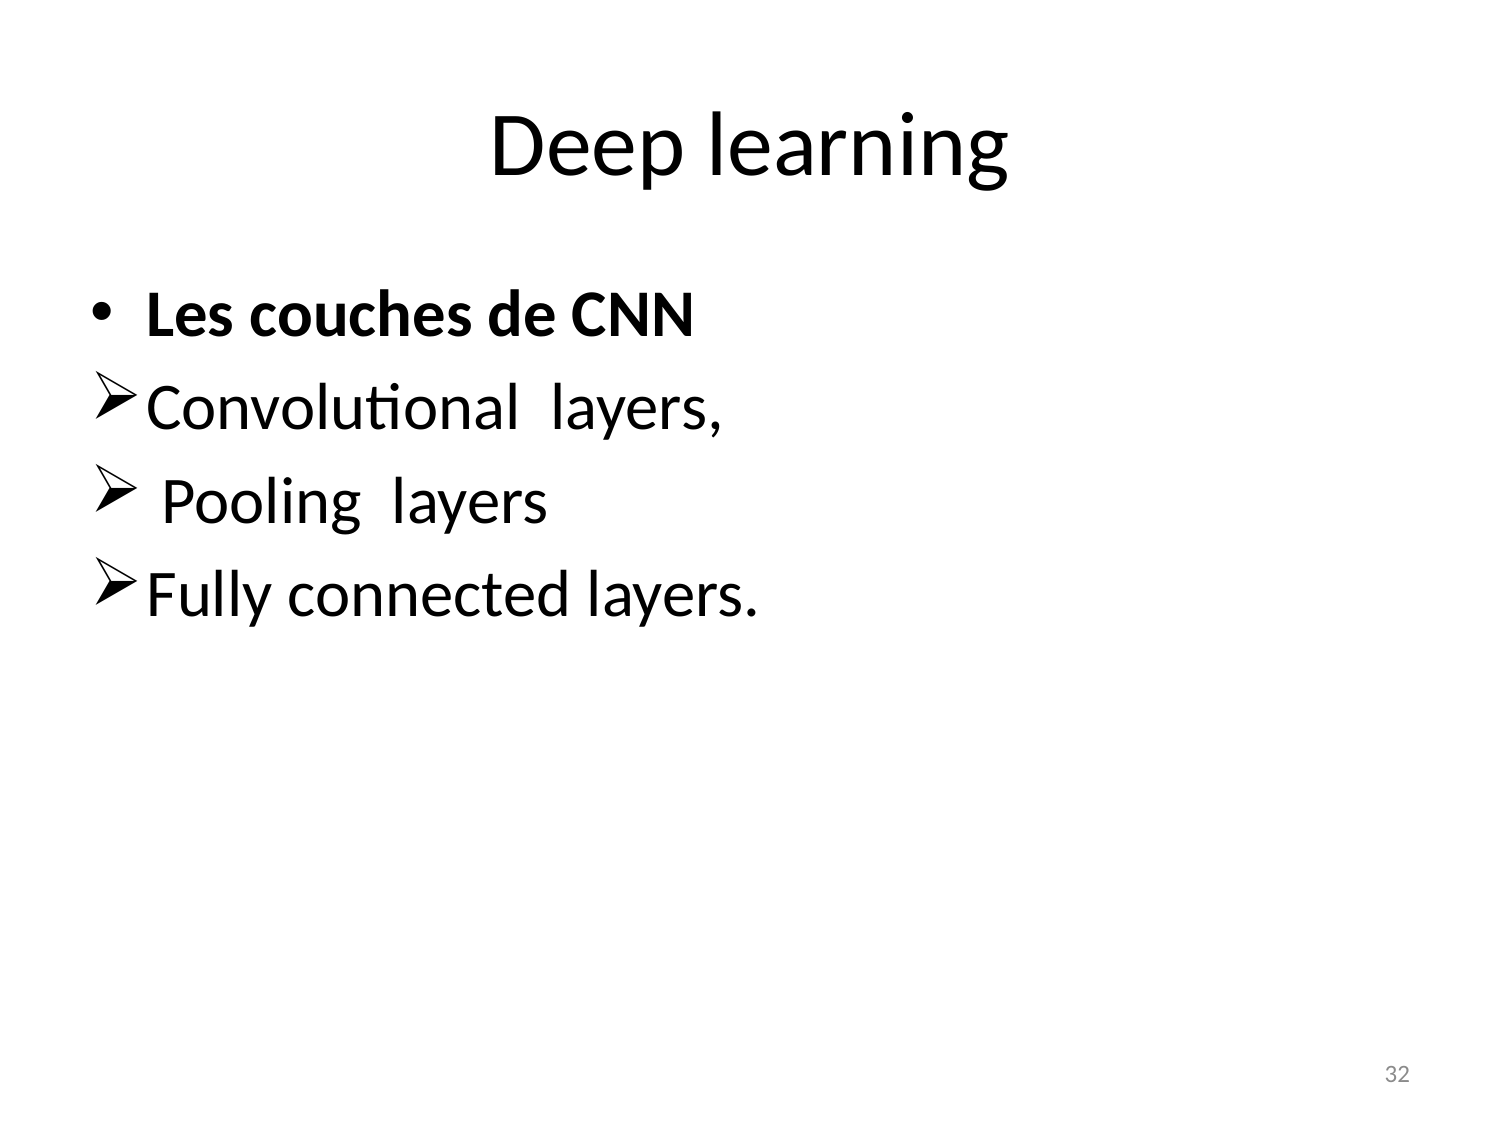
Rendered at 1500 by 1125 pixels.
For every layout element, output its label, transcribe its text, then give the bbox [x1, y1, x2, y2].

list Les couches de CNN Convolutional layers, Pooling layers Fully connected layers. [75, 262, 1425, 1005]
title Deep learning [75, 45, 1425, 233]
slide_number 32 [1074, 1042, 1425, 1103]
